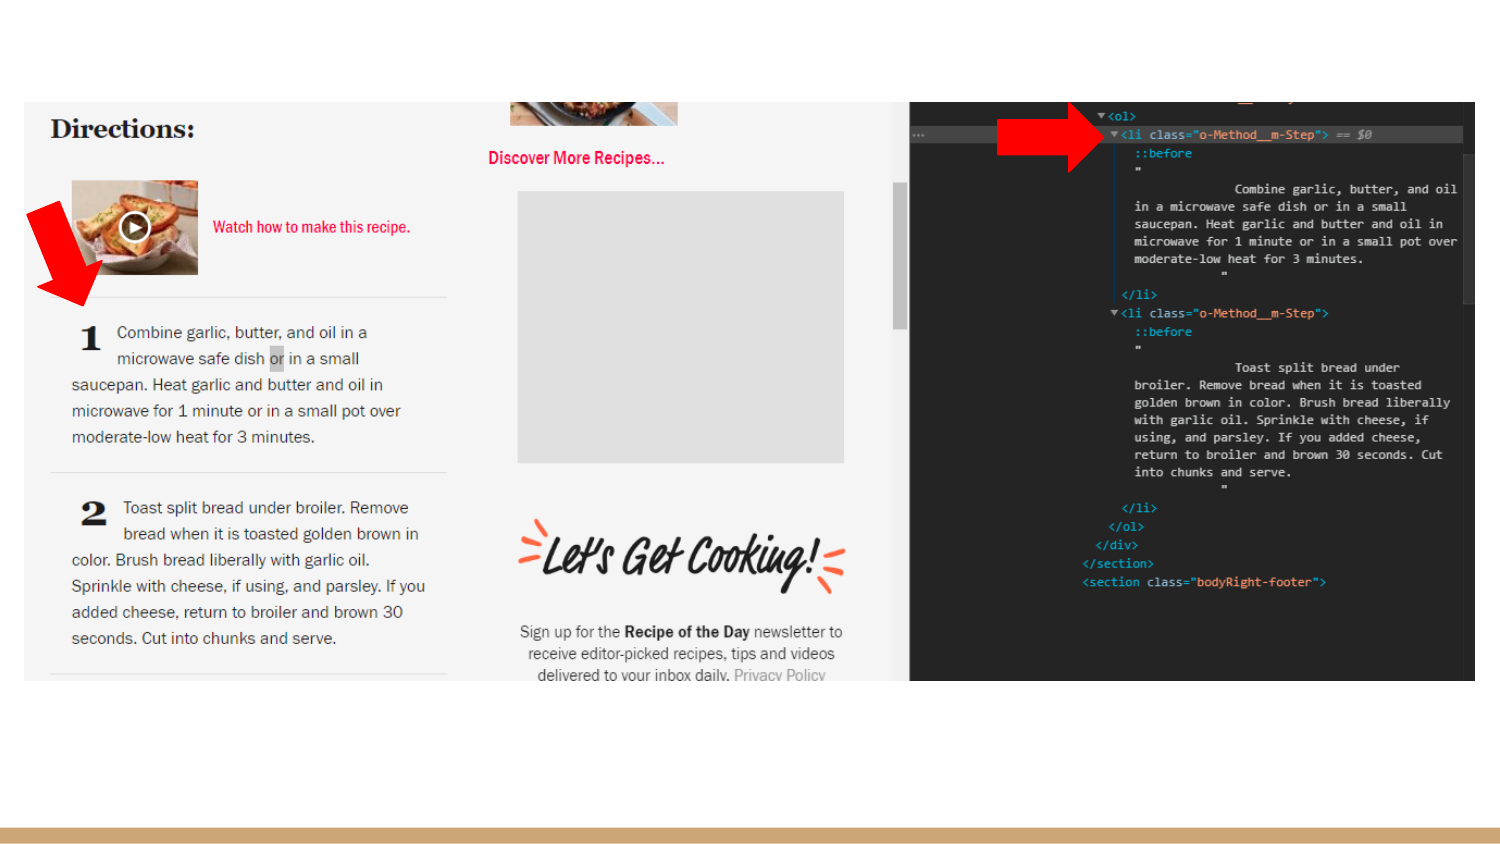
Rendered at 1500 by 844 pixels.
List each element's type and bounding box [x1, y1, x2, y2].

picture [24, 102, 1476, 682]
